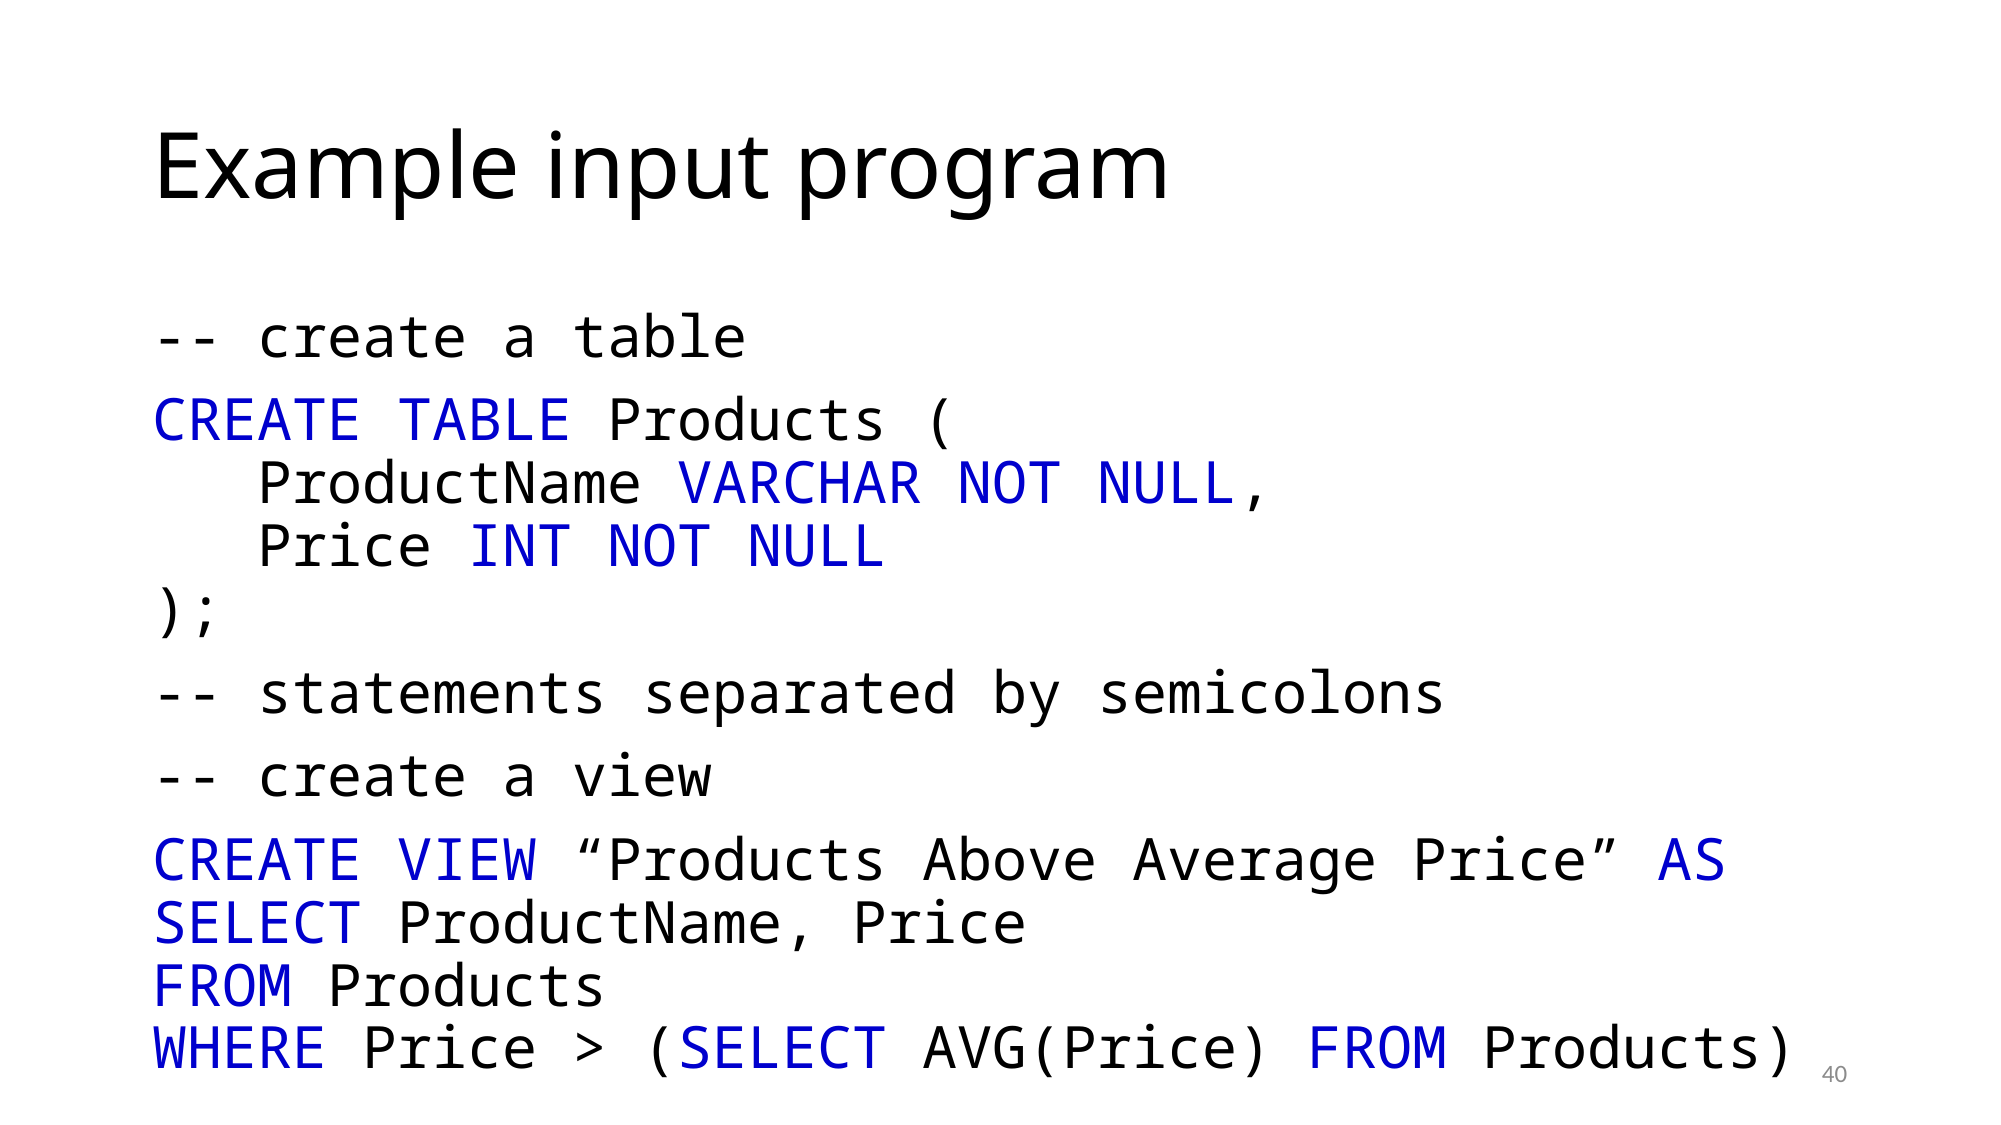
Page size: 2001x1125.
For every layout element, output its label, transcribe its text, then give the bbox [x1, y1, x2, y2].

list -- create a table CREATE TABLE Products ( ProductName VARCHAR NOT NULL, Price INT NOT NULL ); -- statements separated by semicolons -- create a view CREATE VIEW “Products Above Average Price” AS SELECT ProductName, Price FROM Products WHERE Price > (SELECT AVG(Price) FROM Products) [137, 299, 1863, 1103]
slide_number 40 [1798, 1042, 1863, 1103]
title Example input program [137, 59, 1863, 278]
